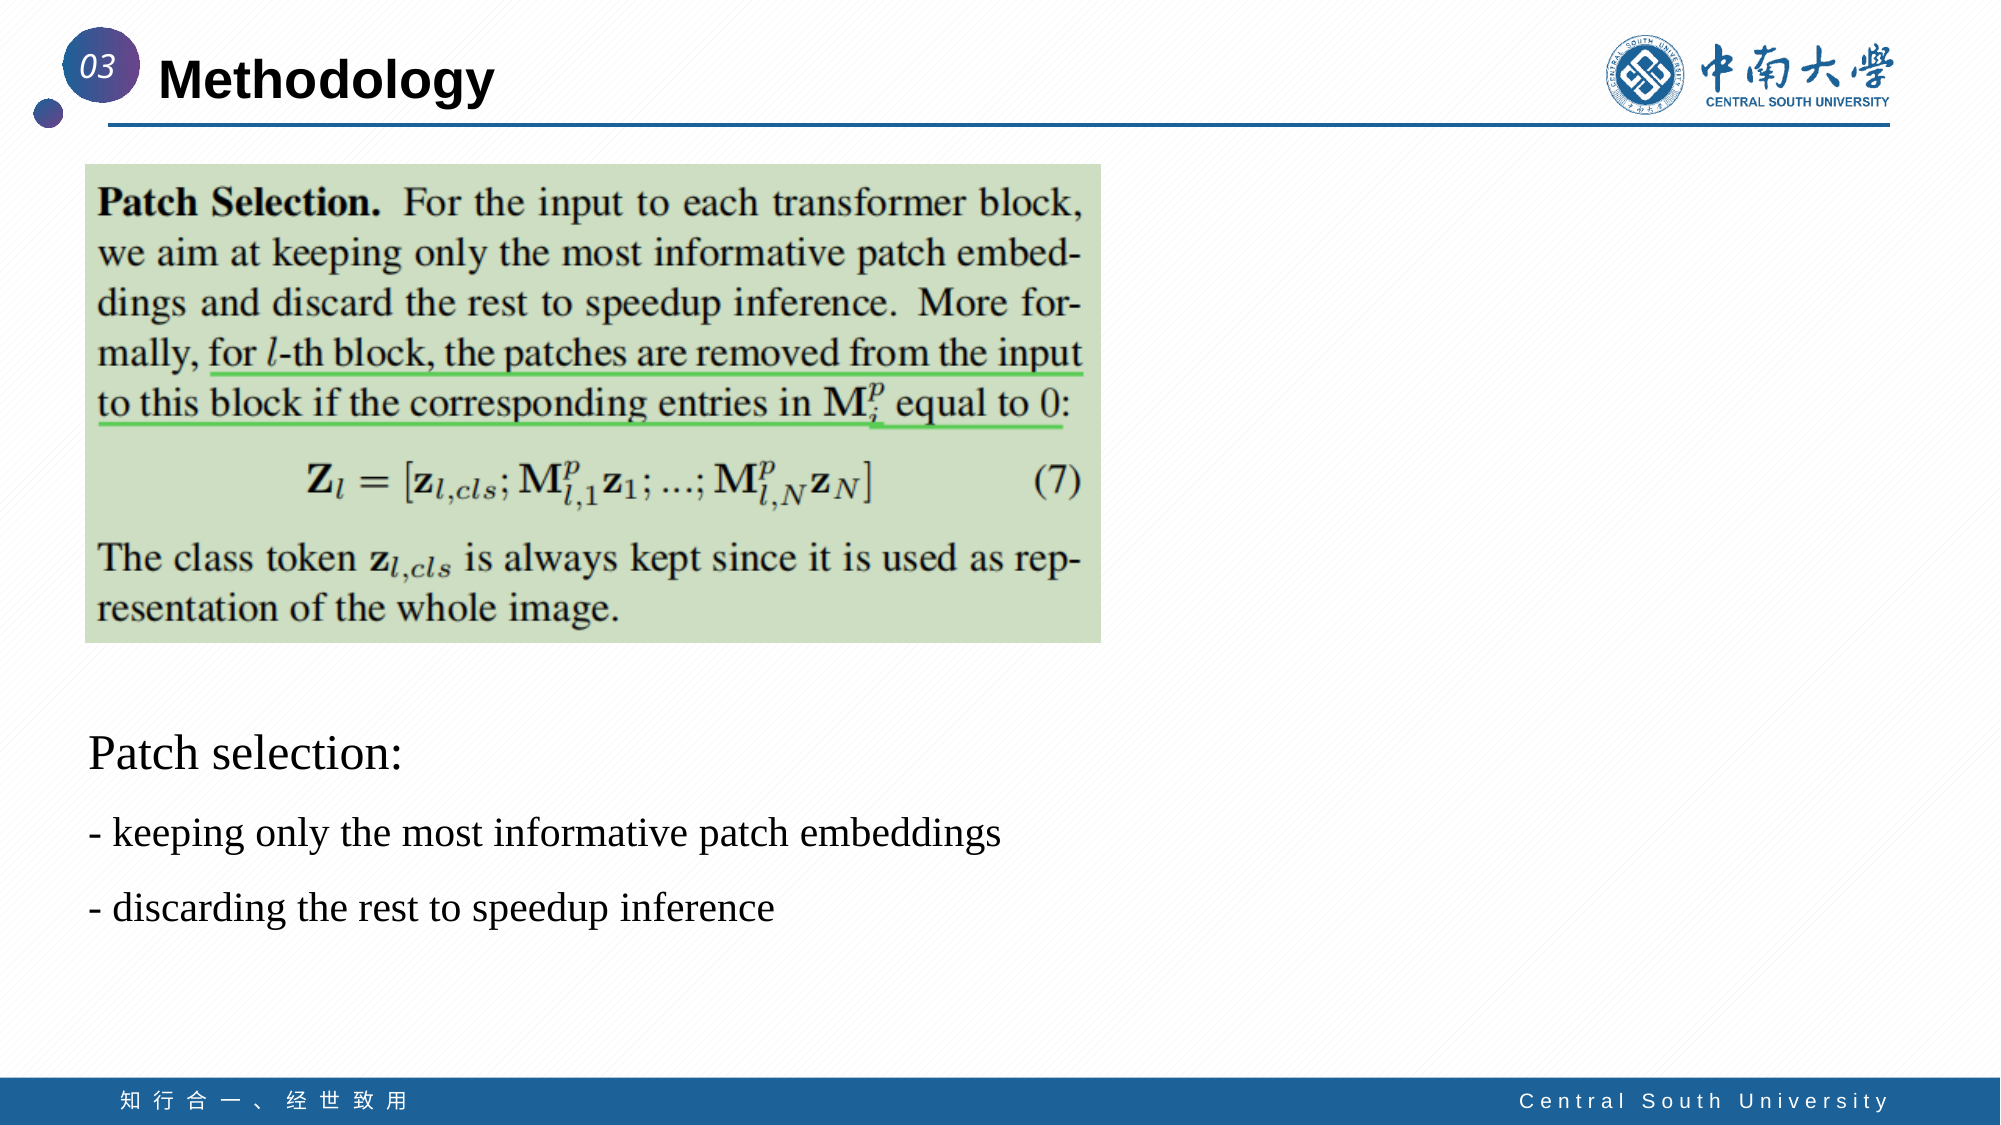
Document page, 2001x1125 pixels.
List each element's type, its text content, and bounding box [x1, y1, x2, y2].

text_box [0, 1077, 2000, 1125]
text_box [33, 26, 153, 128]
text_box Patch selection: - keeping only the most informative patch embeddings - discarding the rest to speedup inference [73, 682, 1040, 994]
text_box Methodology [158, 0, 1050, 118]
text_box 知行合一、经世致用 [105, 1080, 423, 1120]
picture [1595, 28, 1907, 121]
text_box Central South University [1504, 1080, 1902, 1120]
picture [85, 164, 1101, 643]
